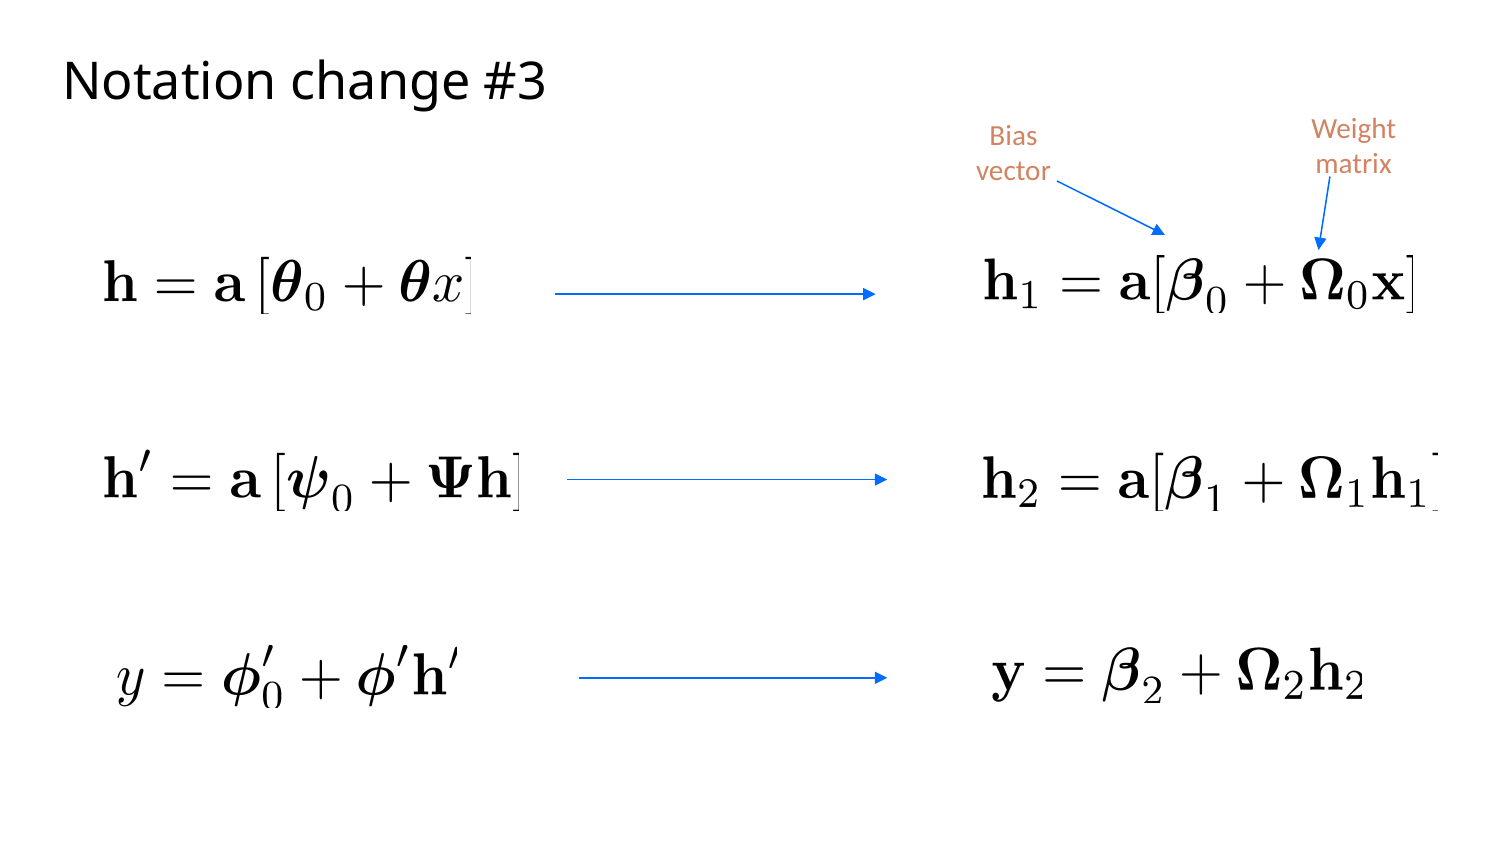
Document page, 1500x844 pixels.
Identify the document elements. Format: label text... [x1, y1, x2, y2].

picture [990, 647, 1362, 703]
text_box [1318, 176, 1331, 251]
picture [982, 452, 1439, 511]
picture [102, 448, 519, 511]
text_box Bias vector [947, 130, 1080, 192]
text_box Weight matrix [1287, 130, 1421, 185]
picture [982, 254, 1414, 314]
title Notation change #3 [51, 35, 1449, 130]
picture [116, 644, 458, 708]
picture [102, 255, 471, 315]
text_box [1056, 180, 1166, 236]
